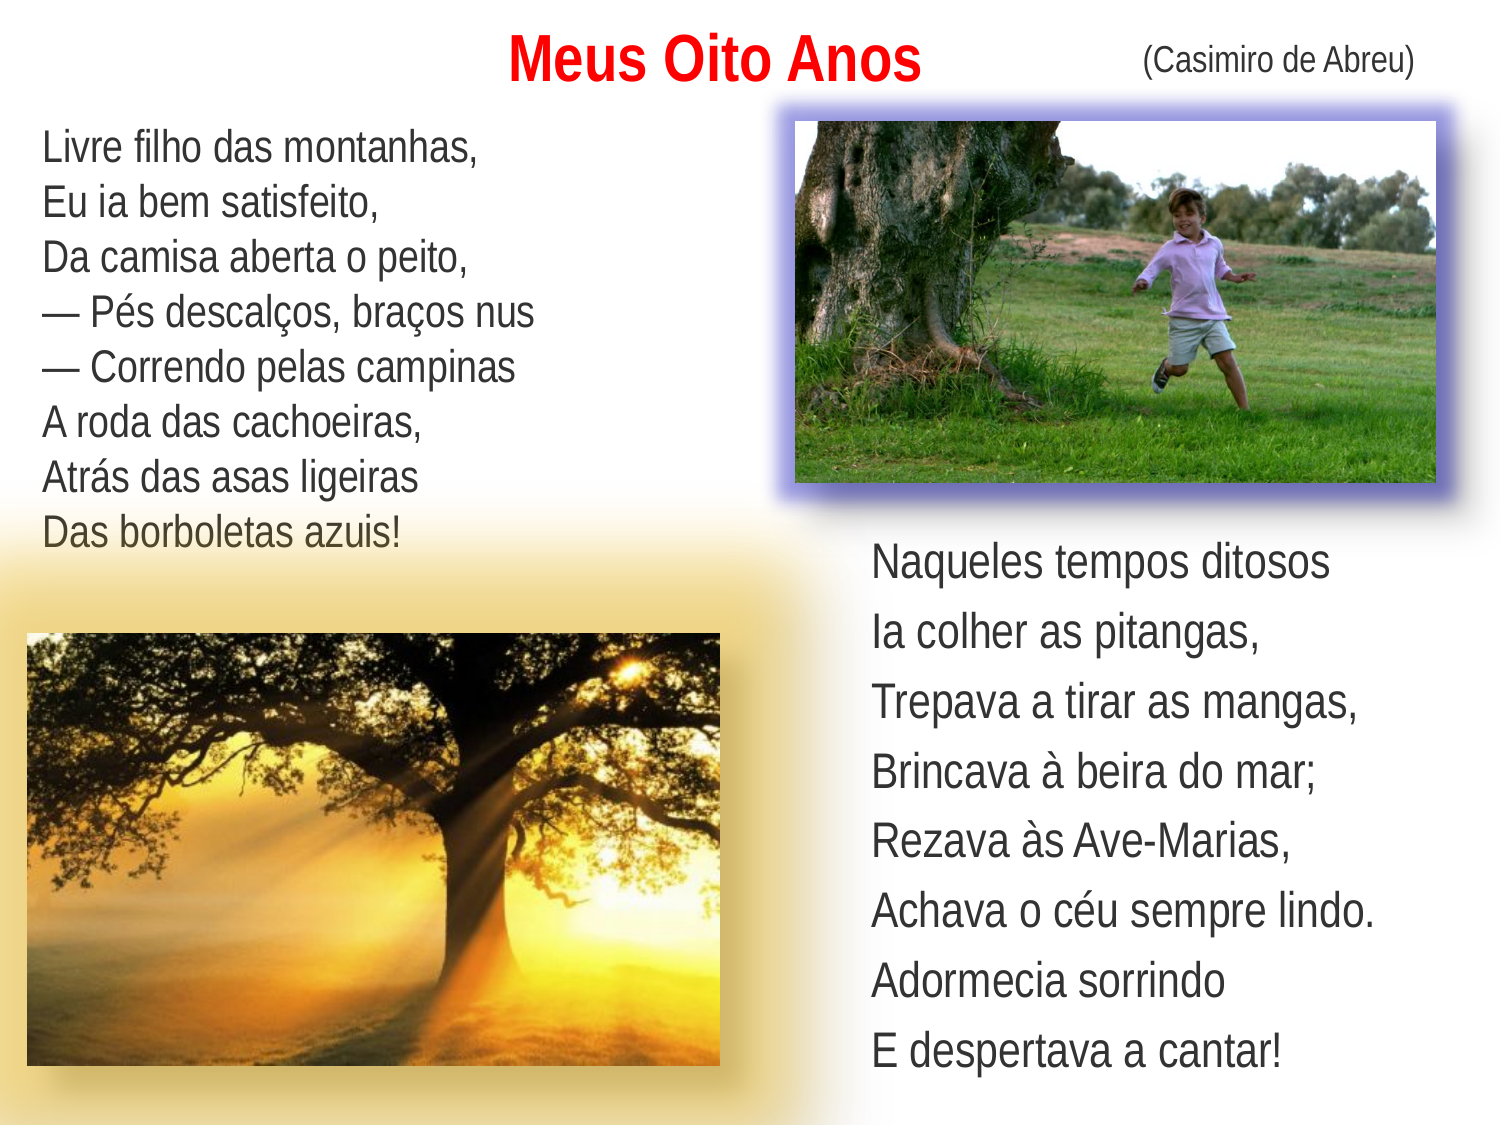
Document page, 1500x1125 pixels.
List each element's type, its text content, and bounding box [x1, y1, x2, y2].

list Naqueles tempos ditosos Ia colher as pitangas, Trepava a tirar as mangas, Brincava à beira do mar; Rezava às Ave-Marias, Achava o céu sempre lindo. Adormecia sorrindo E despertava a cantar! [856, 520, 1500, 1125]
list Livre filho das montanhas, Eu ia bem satisfeito, Da camisa aberta o peito, — Pés descalços, braços nus — Correndo pelas campinas A roda das cachoeiras, Atrás das asas ligeiras Das borboletas azuis! [27, 109, 713, 505]
title Meus Oito Anos [1, 19, 1431, 105]
text_box (Casimiro de Abreu) [1128, 27, 1471, 88]
picture [27, 633, 720, 1066]
picture [795, 121, 1436, 483]
